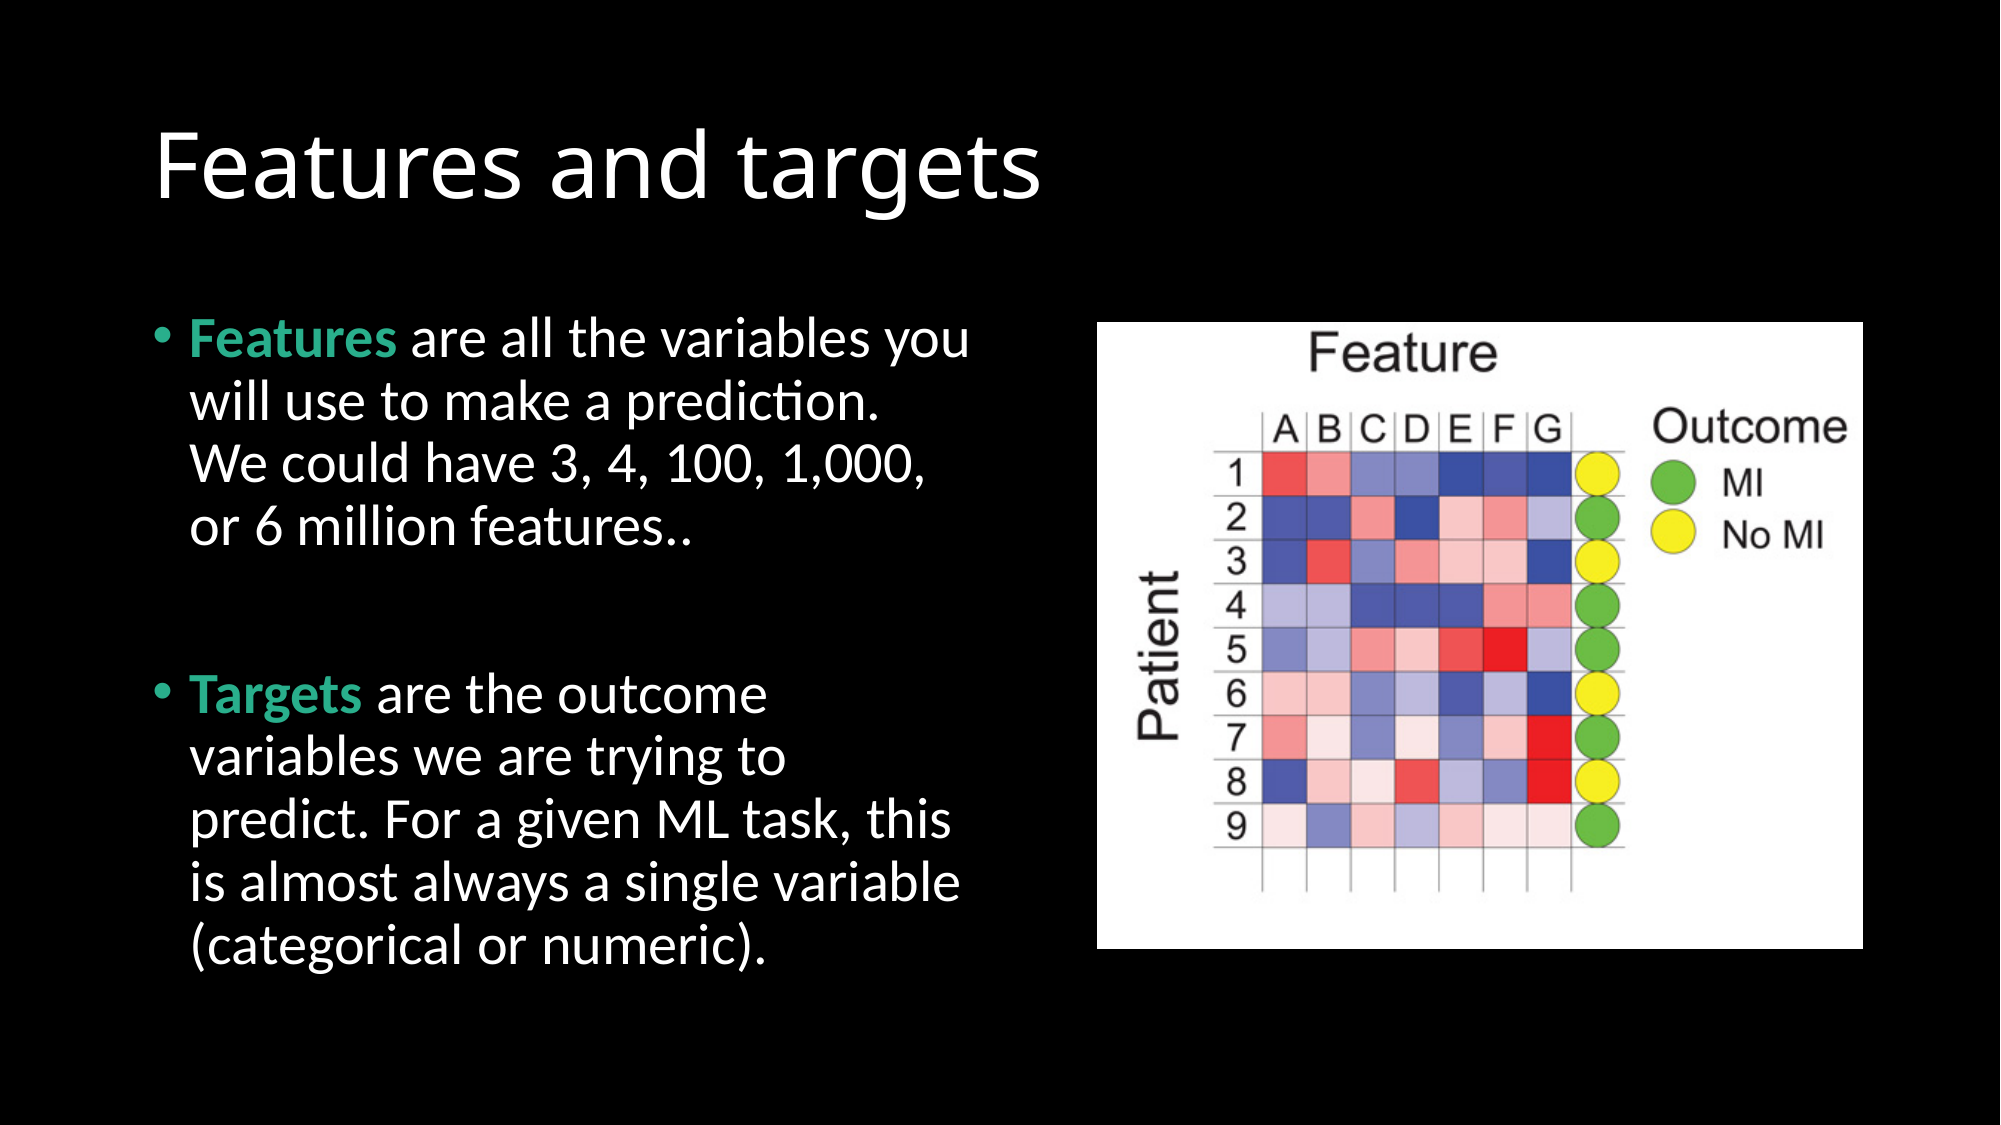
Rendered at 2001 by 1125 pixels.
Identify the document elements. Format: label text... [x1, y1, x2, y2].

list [1097, 322, 1863, 949]
title Features and targets [137, 59, 1863, 278]
list Features are all the variables you will use to make a prediction. We could have 3, 4, 100, 1,000, or 6 million features.. Targets are the outcome variables we are trying to predict. For a given ML task, this is almost always a single variable (categorical or numeric). [137, 299, 988, 1014]
